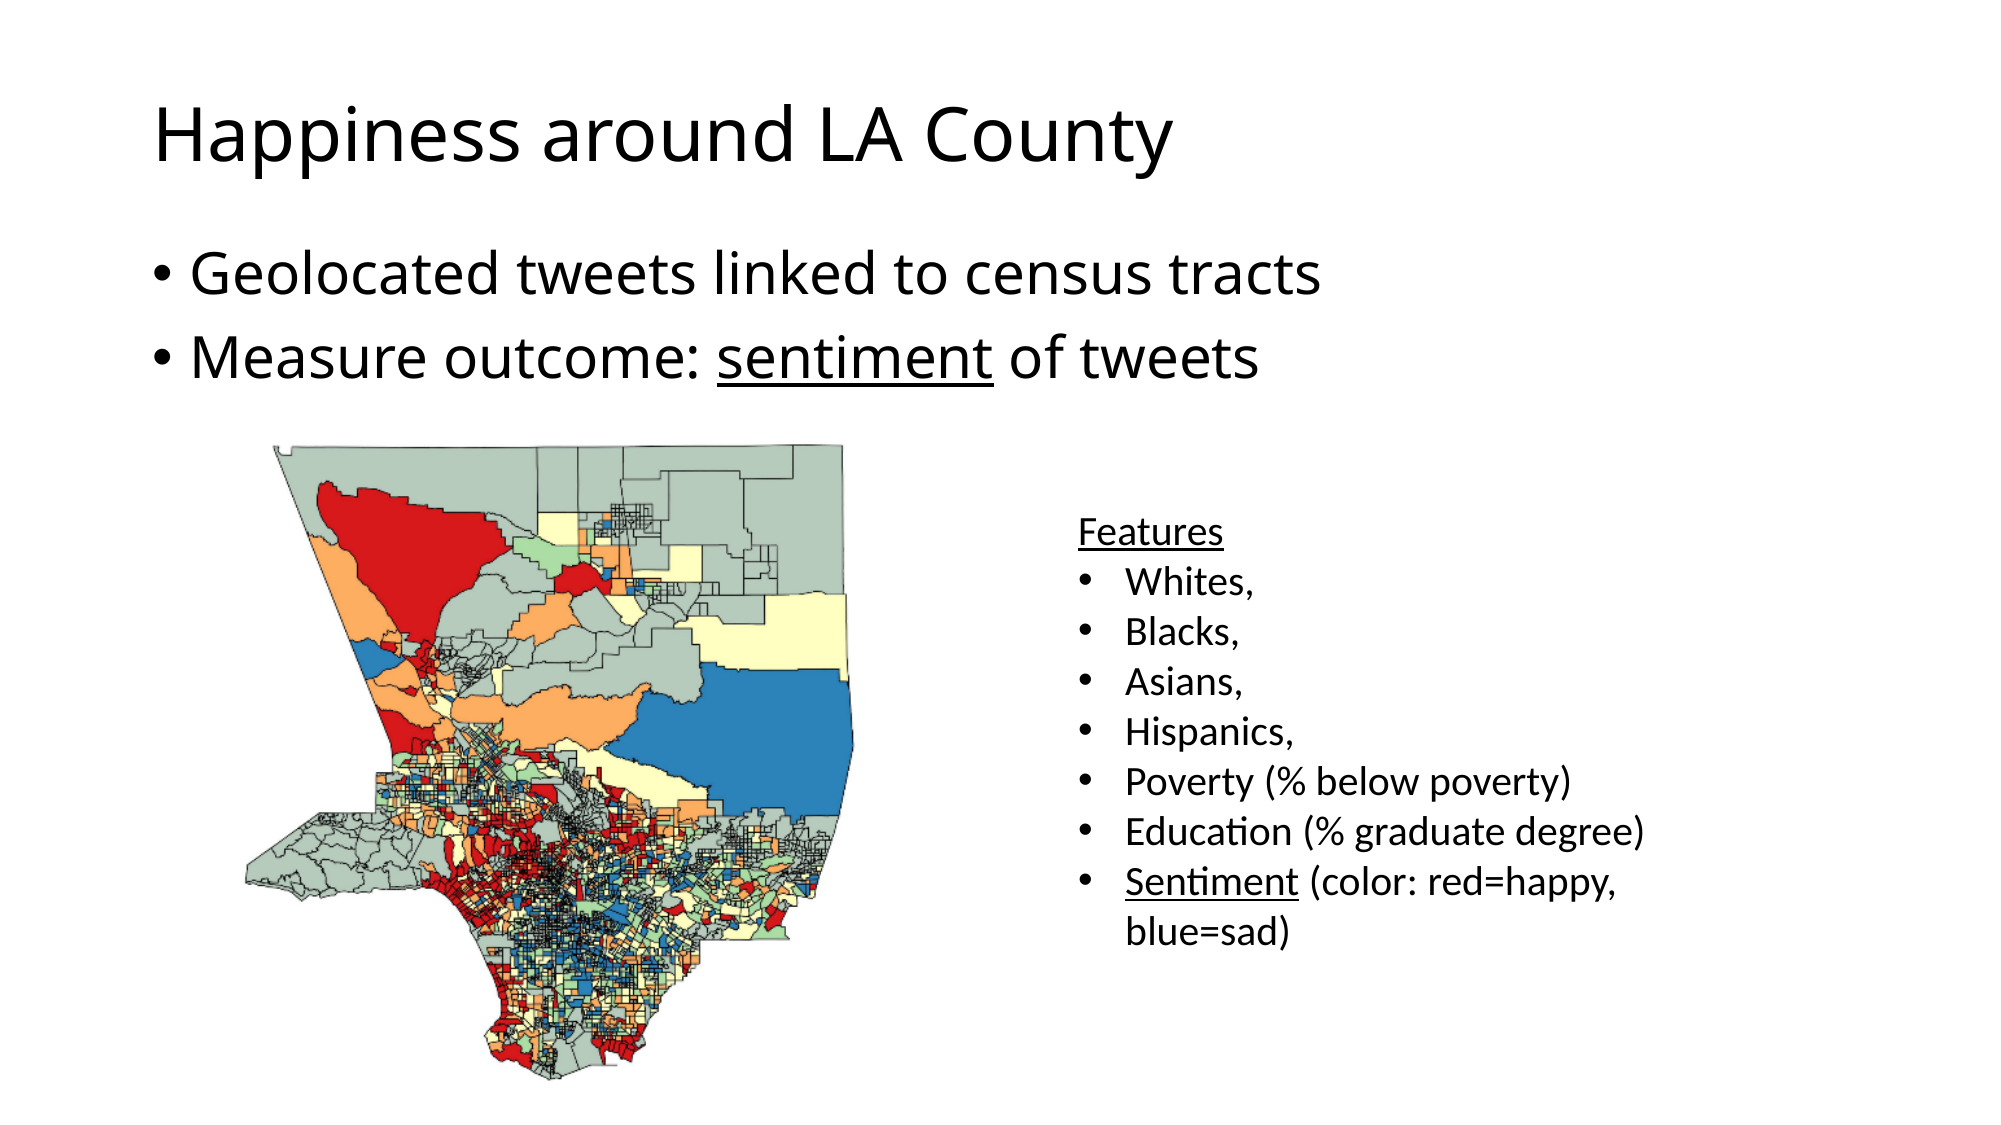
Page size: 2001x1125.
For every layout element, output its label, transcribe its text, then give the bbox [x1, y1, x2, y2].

text_box Features Whites, Blacks, Asians, Hispanics, Poverty (% below poverty) Education (% graduate degree) Sentiment (color: red=happy, blue=sad) [1063, 496, 1718, 962]
list Geolocated tweets linked to census tracts Measure outcome: sentiment of tweets [137, 237, 1863, 1014]
title Happiness around LA County [137, 59, 1863, 215]
picture [210, 399, 883, 1108]
